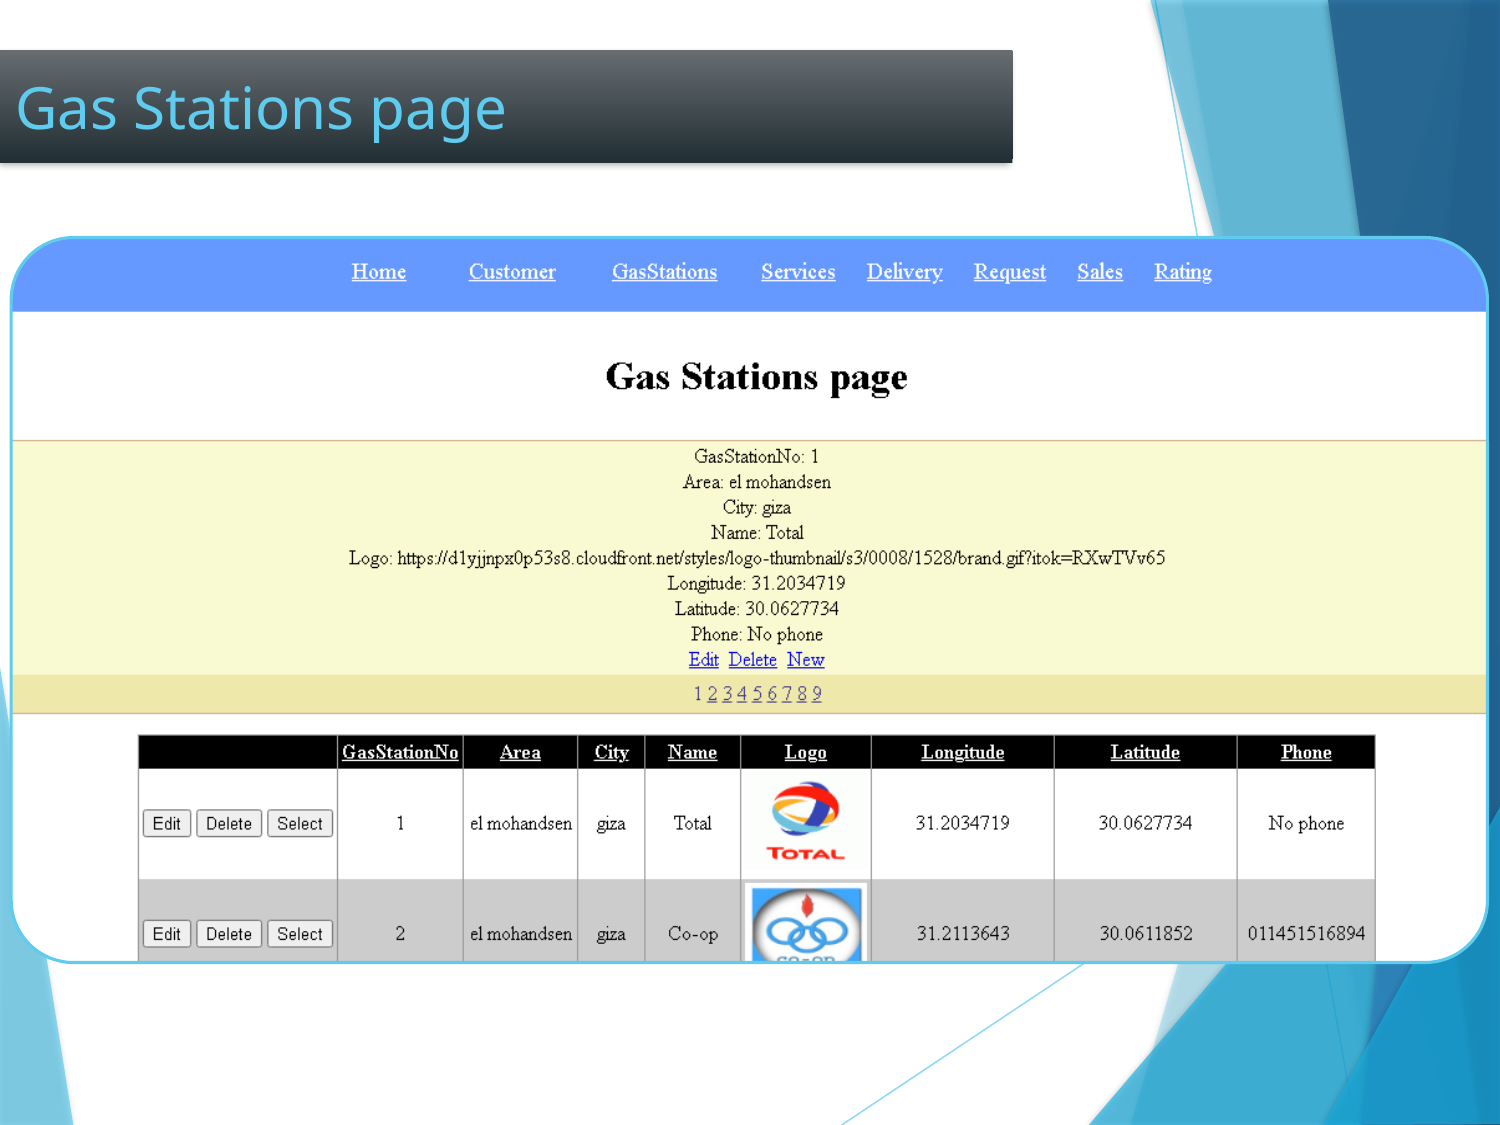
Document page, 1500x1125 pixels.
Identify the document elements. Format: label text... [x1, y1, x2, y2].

text_box Gas Stations page [0, 50, 1013, 163]
picture [10, 236, 1488, 964]
